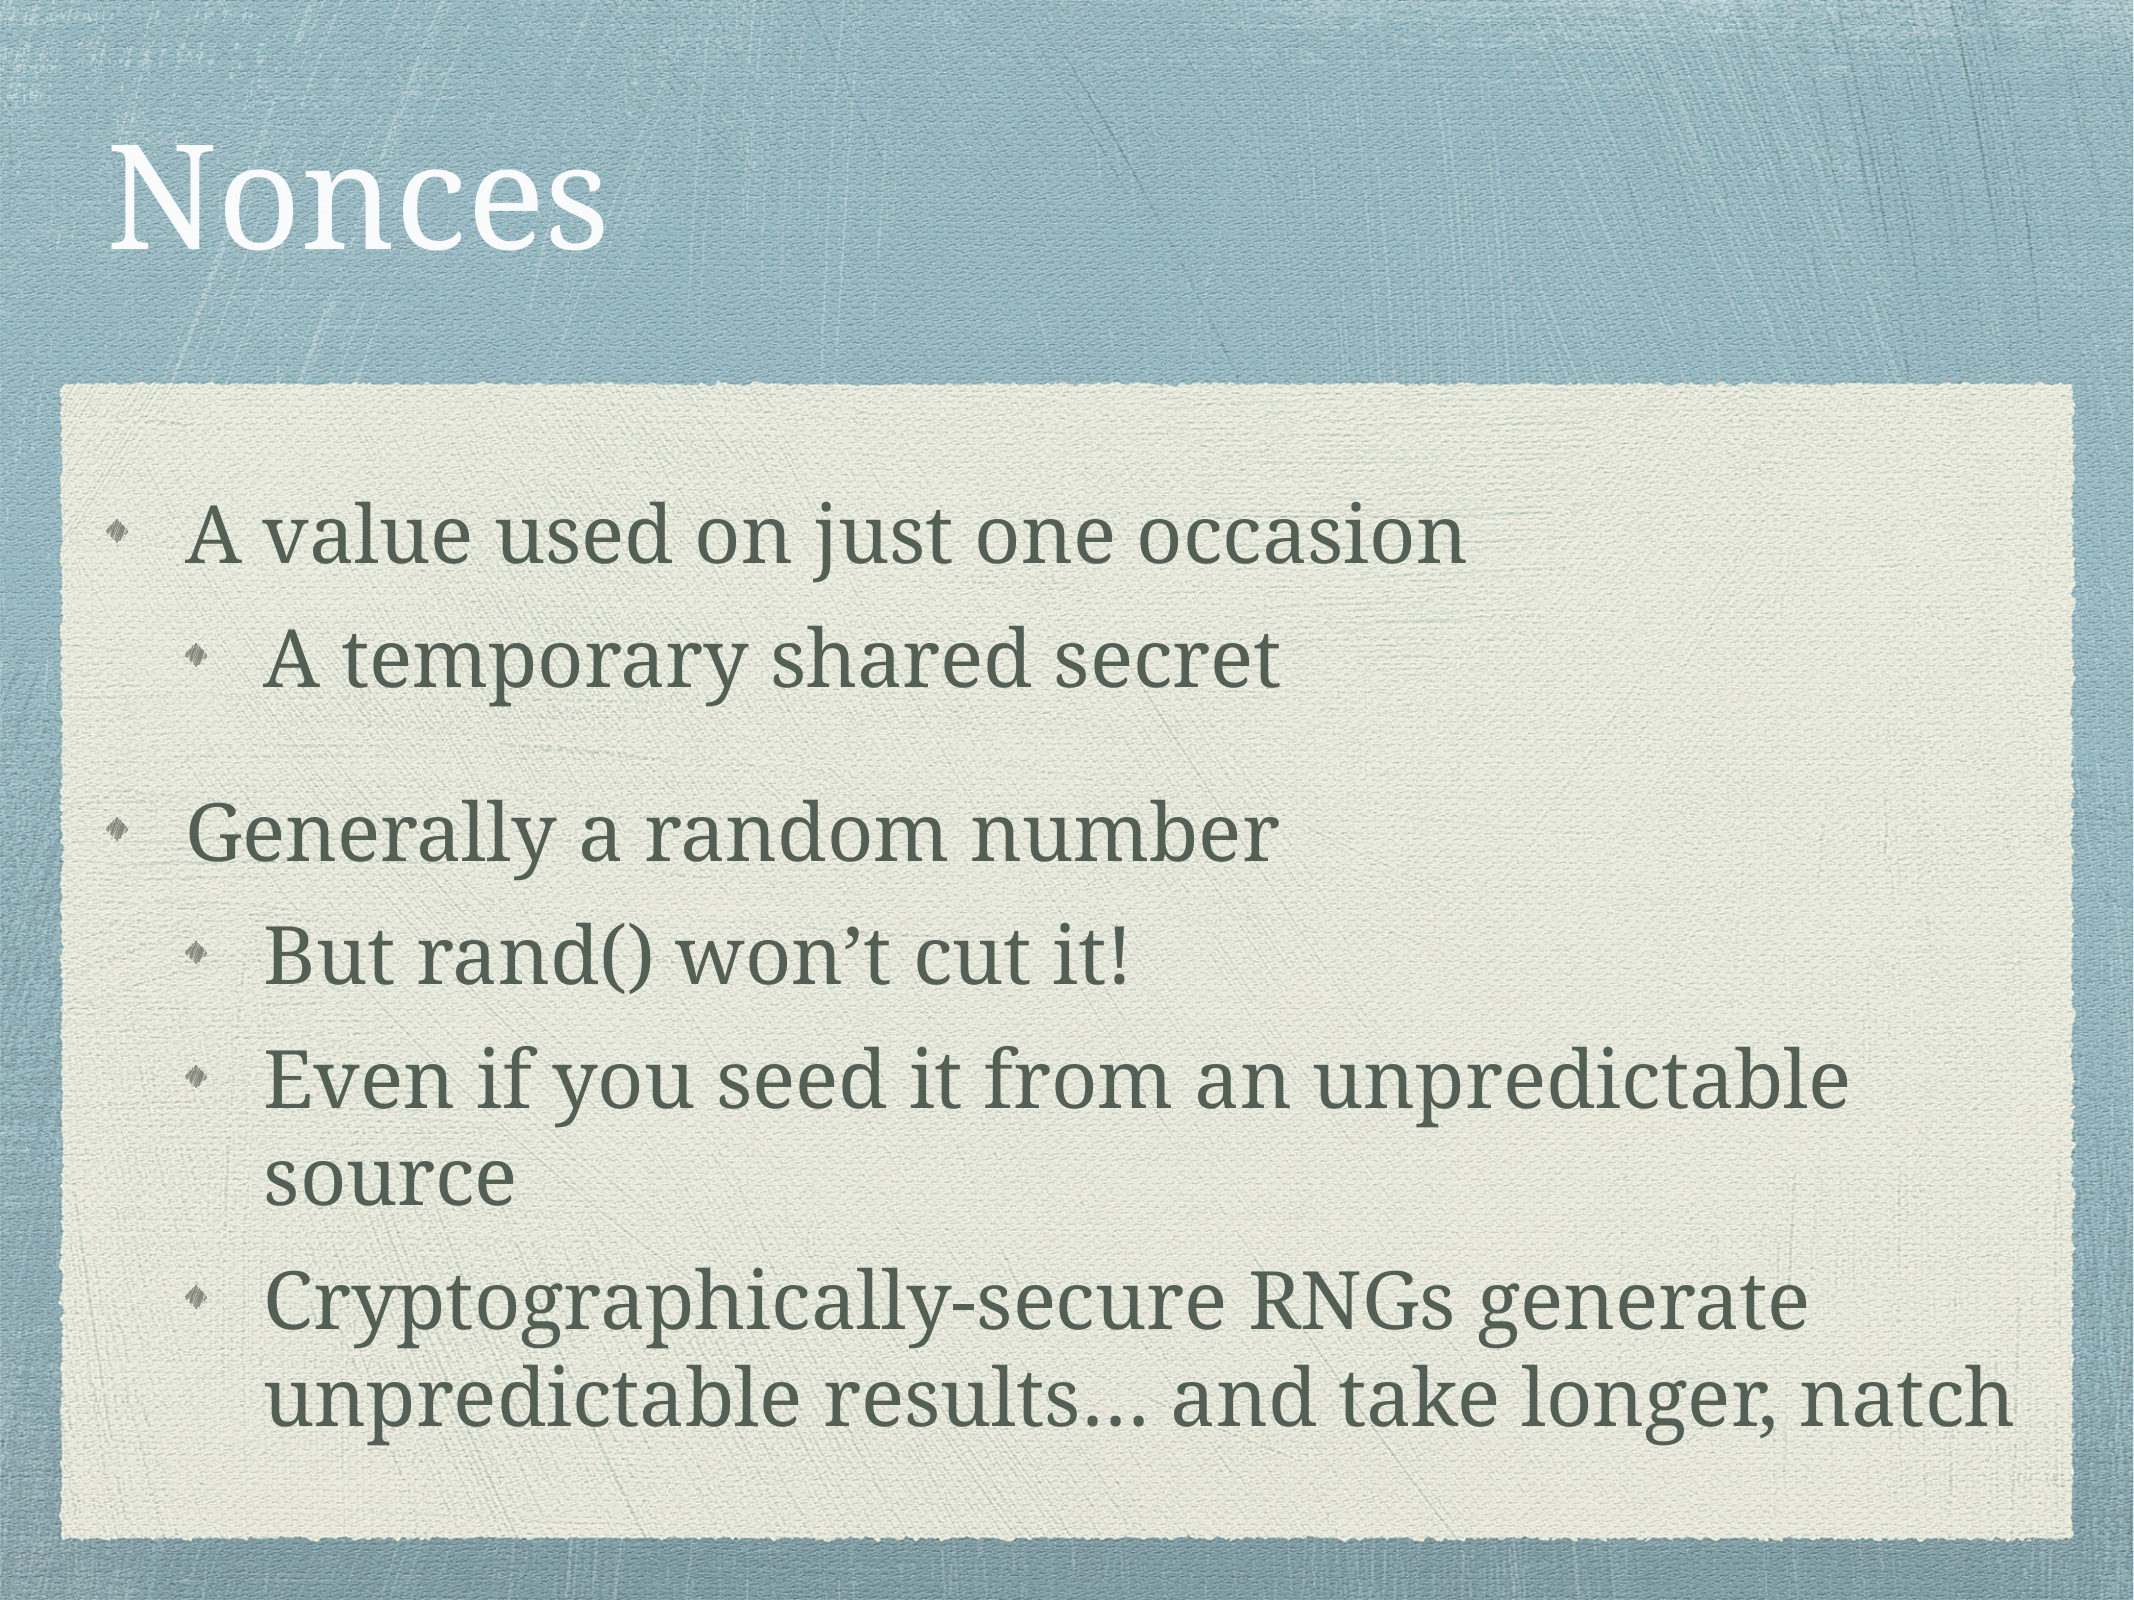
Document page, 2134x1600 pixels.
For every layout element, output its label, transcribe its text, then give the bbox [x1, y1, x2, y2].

title Nonces [105, 24, 2028, 359]
list A value used on just one occasion A temporary shared secret Generally a random number But rand() won’t cut it! Even if you seed it from an unpredictable source Cryptographically-secure RNGs generate unpredictable results… and take longer, natch [105, 430, 2028, 1495]
picture [0, 0, 2134, 1600]
